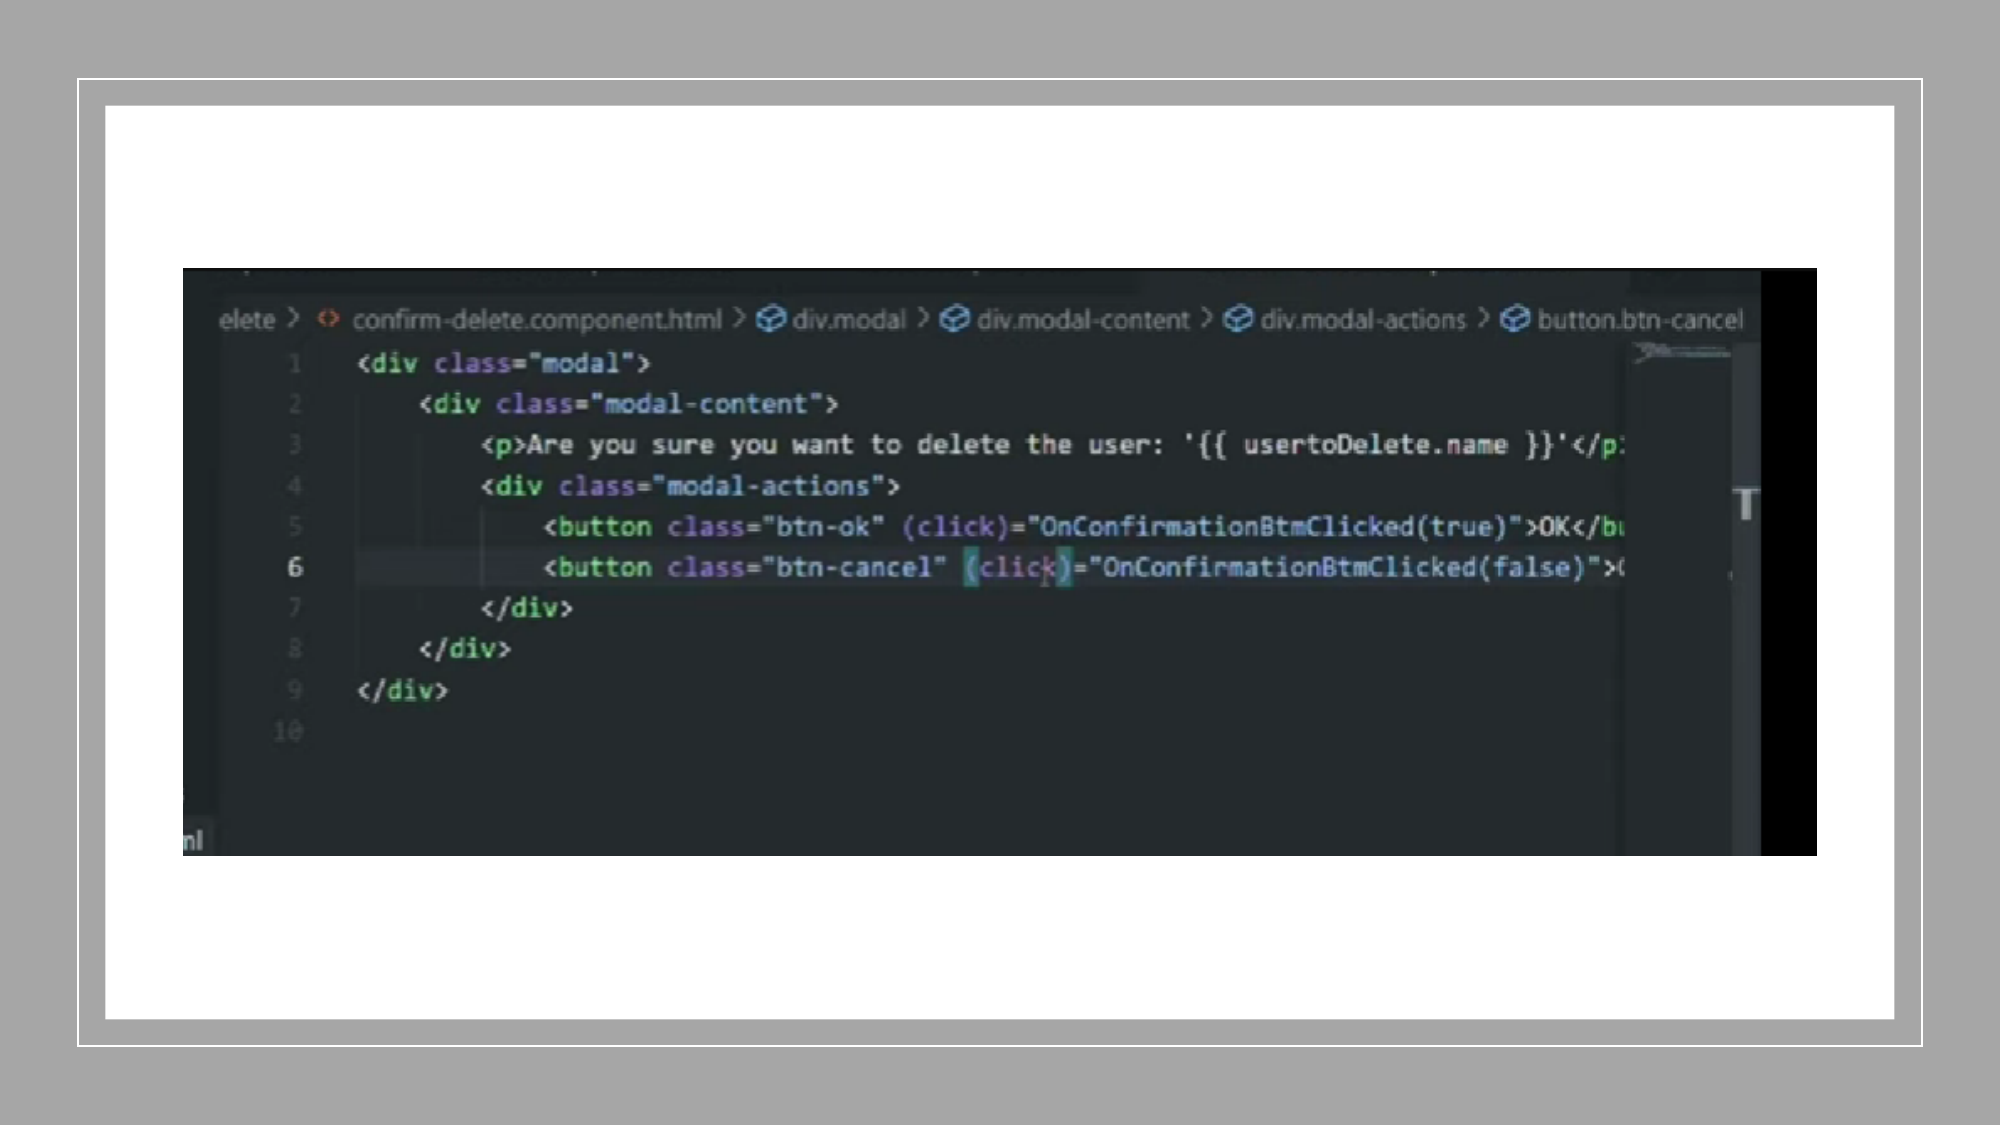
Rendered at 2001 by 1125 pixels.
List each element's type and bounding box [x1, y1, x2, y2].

text_box [0, 0, 2000, 1125]
picture [183, 268, 1817, 856]
text_box [77, 78, 1923, 1047]
text_box [104, 104, 1895, 1020]
